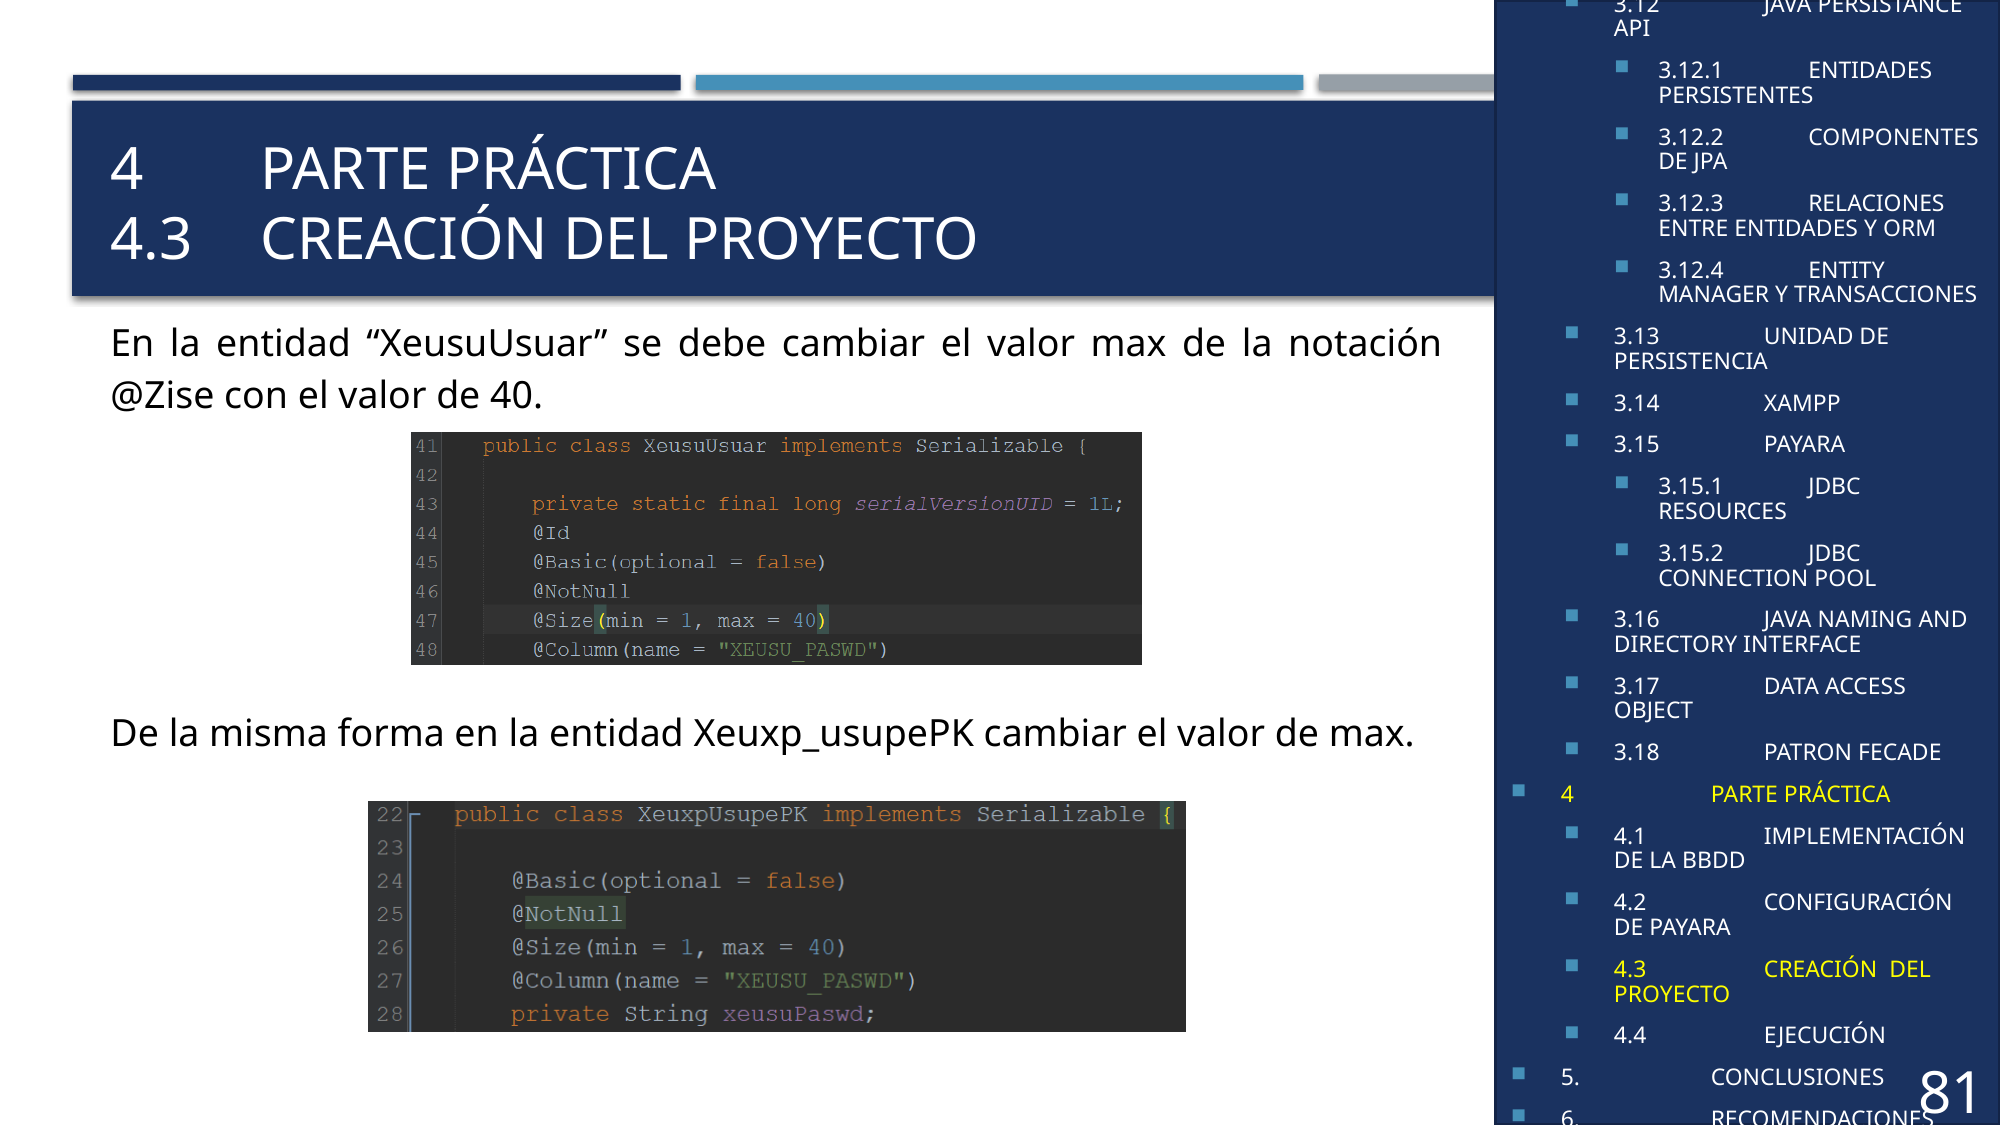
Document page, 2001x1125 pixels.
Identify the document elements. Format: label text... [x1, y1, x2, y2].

slide_number 81 [1827, 1065, 2000, 1125]
text_box De la misma forma en la entidad Xeuxp_usupePK cambiar el valor de max. [95, 692, 1459, 763]
list En la entidad “XeusuUsuar” se debe cambiar el valor max de la notación @Zise con el valor de 40. [95, 295, 1459, 433]
picture [411, 431, 1143, 666]
text_box 3.12 JAVA PERSISTANCE API 3.12.1 ENTIDADES PERSISTENTES 3.12.2 COMPONENTES DE JPA 3.12.3 RELACIONES ENTRE ENTIDADES Y ORM 3.12.4 ENTITY MANAGER Y TRANSACCIONES 3.13 UNIDAD DE PERSISTENCIA 3.14 XAMPP 3.15 PAYARA 3.15.1 JDBC RESOURCES 3.15.2 JDBC CONNECTION POOL 3.16 JAVA NAMING AND DIRECTORY INTERFACE 3.17 DATA ACCESS OBJECT 3.18 PATRON FECADE 4 PARTE PRÁCTICA 4.1 IMPLEMENTACIÓN DE LA BBDD 4.2 CONFIGURACIÓN DE PAYARA 4.3 CREACIÓN DEL PROYECTO 4.4 EJECUCIÓN 5. CONCLUSIONES 6. RECOMENDACIONES [1494, 0, 2000, 1125]
picture [367, 800, 1186, 1033]
title 4 Parte práctica 4.3 CREACIÓN DEL PROYECTO [95, 112, 1494, 279]
